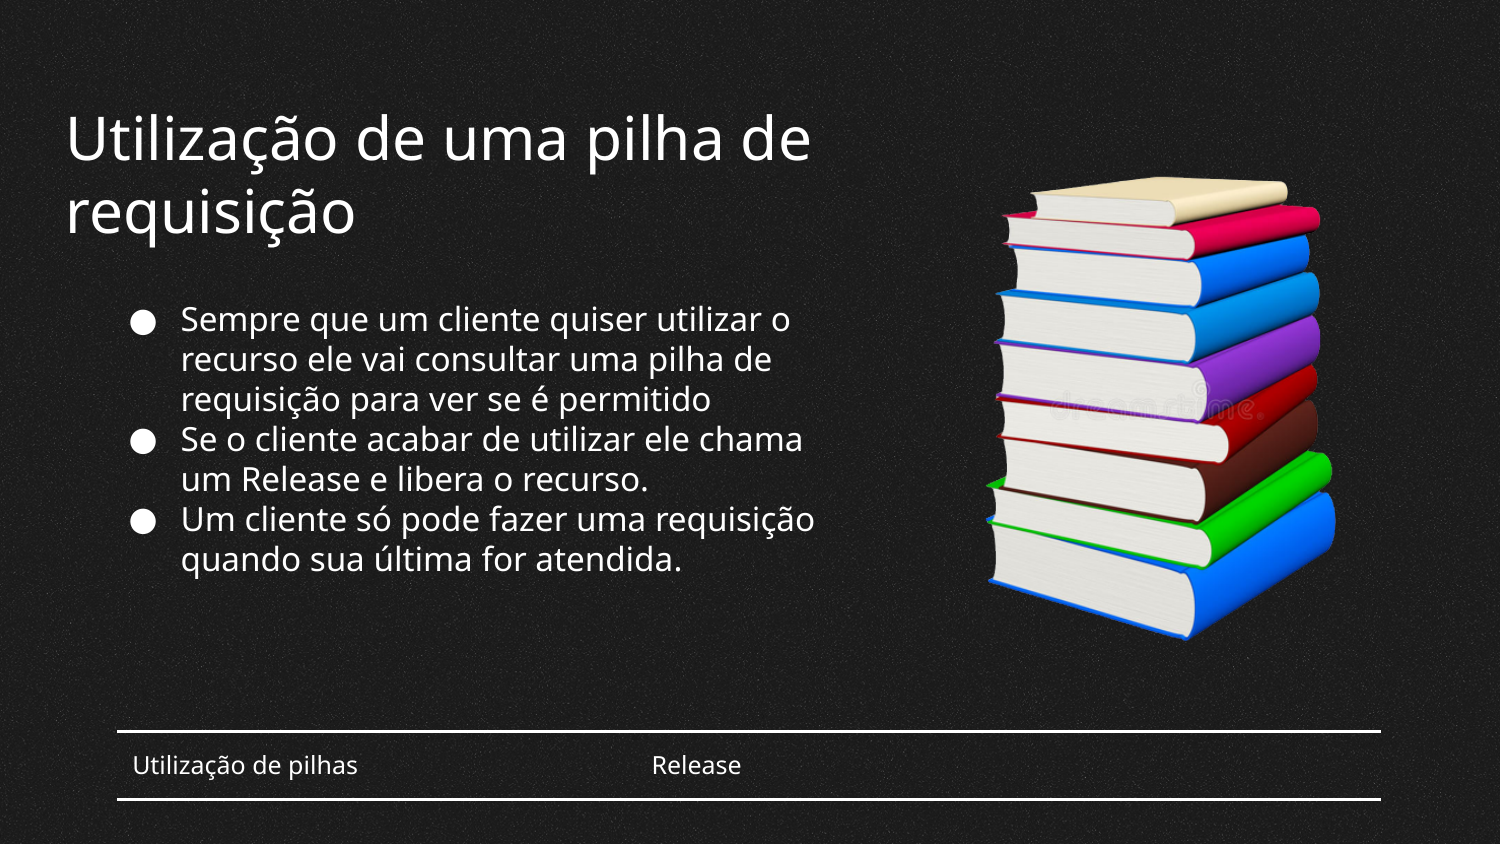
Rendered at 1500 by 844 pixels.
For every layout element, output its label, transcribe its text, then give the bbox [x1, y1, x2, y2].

picture [0, 0, 1500, 844]
title Utilização de uma pilha de requisição [50, 85, 924, 224]
subtitle Release [636, 739, 937, 791]
subtitle Utilização de pilhas [117, 739, 485, 791]
subtitle Sempre que um cliente quiser utilizar o recurso ele vai consultar uma pilha de requisição para ver se é permitido Se o cliente acabar de utilizar ele chama um Release e libera o recurso. Um cliente só pode fazer uma requisição quando sua última for atendida. [90, 283, 847, 791]
